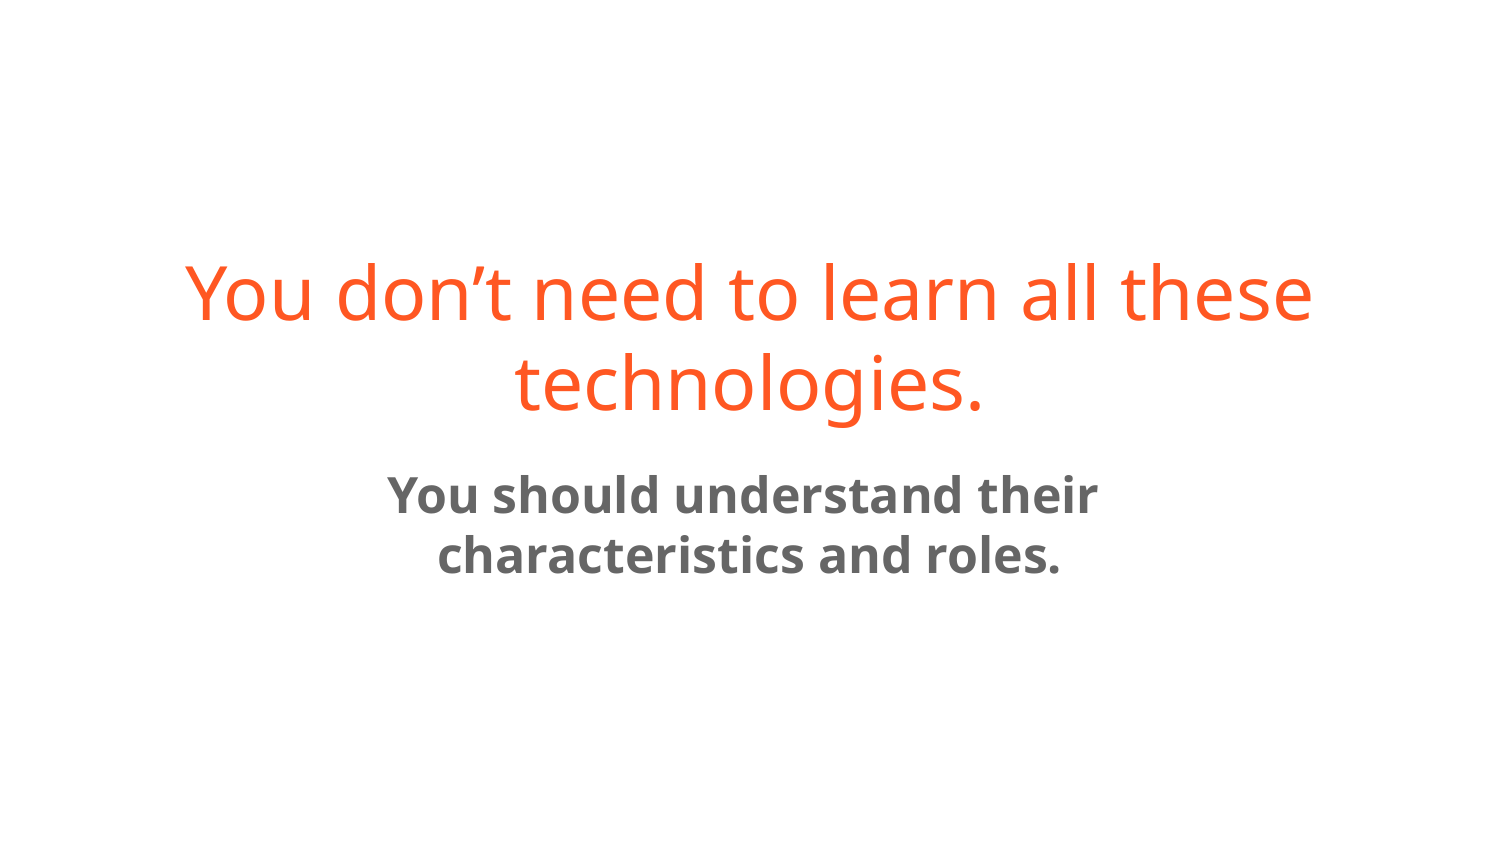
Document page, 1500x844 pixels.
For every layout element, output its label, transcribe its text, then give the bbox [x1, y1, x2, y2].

text_box You should understand their characteristics and roles. [110, 448, 1390, 614]
title You don’t need to learn all these technologies. [110, 230, 1390, 448]
